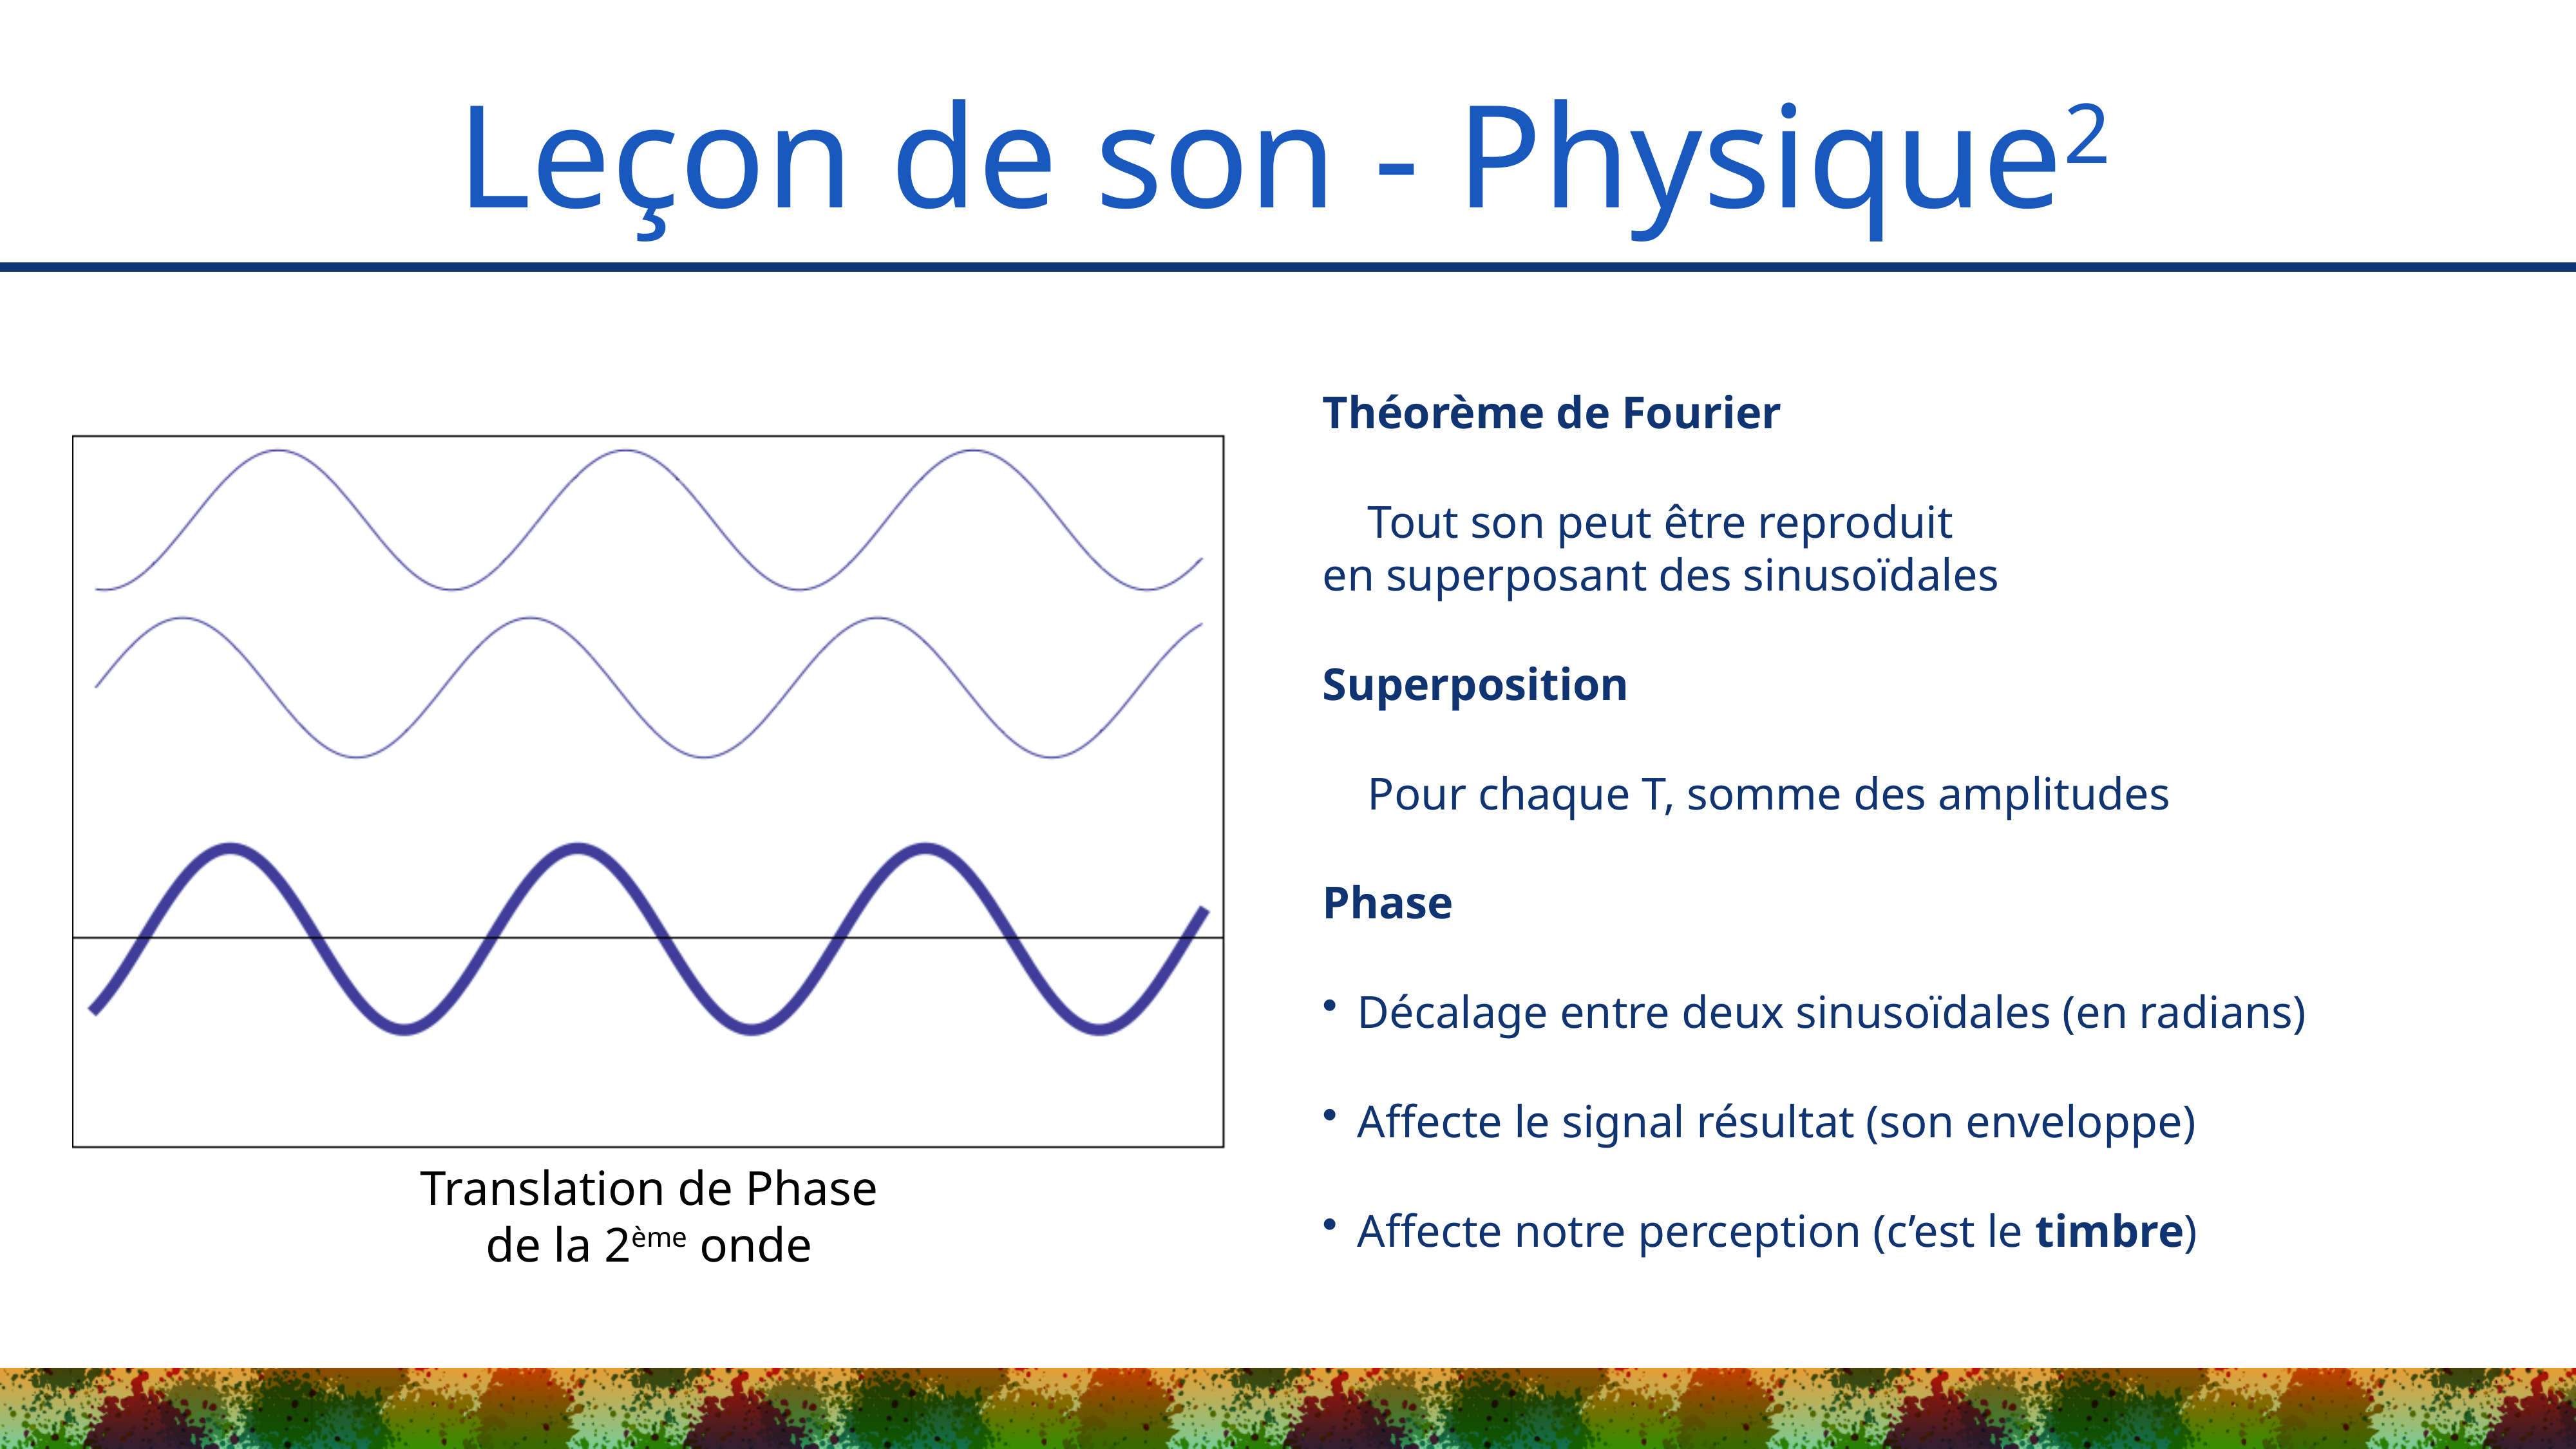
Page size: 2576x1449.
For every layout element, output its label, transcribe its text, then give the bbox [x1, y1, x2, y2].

list Théorème de Fourier Tout son peut être reproduit en superposant des sinusoïdales Superposition Pour chaque T, somme des amplitudes Phase Décalage entre deux sinusoïdales (en radians) Affecte le signal résultat (son enveloppe) Affecte notre perception (c’est le timbre) [1314, 339, 2394, 1301]
picture [72, 360, 1227, 1226]
text_box Translation de Phase de la 2ème onde [412, 1226, 886, 1279]
title Leçon de son - Physique2 [15, 14, 2553, 288]
picture [0, 1368, 2576, 1449]
slide_number [1263, 1375, 1311, 1427]
